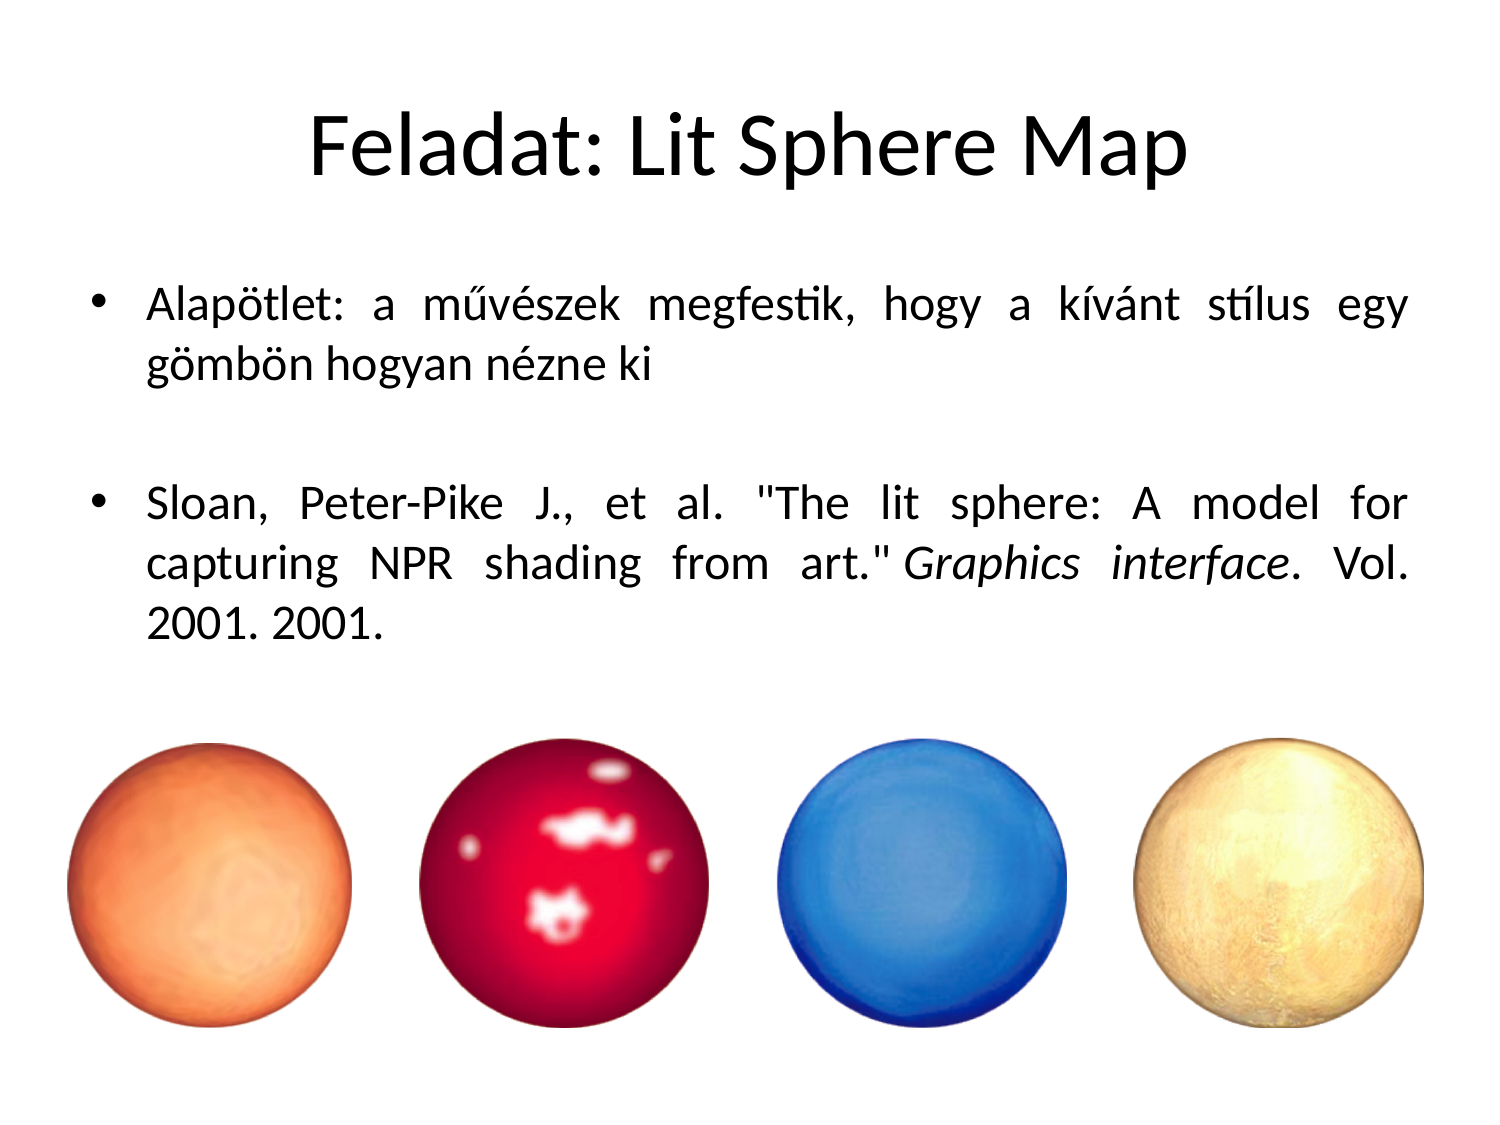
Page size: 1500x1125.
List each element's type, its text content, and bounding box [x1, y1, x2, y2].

list Alapötlet: a művészek megfestik, hogy a kívánt stílus egy gömbön hogyan nézne ki Sloan, Peter-Pike J., et al. "The lit sphere: A model for capturing NPR shading from art." Graphics interface. Vol. 2001. 2001. [75, 262, 1425, 736]
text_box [67, 737, 1425, 1028]
title Feladat: Lit Sphere Map [75, 45, 1425, 233]
